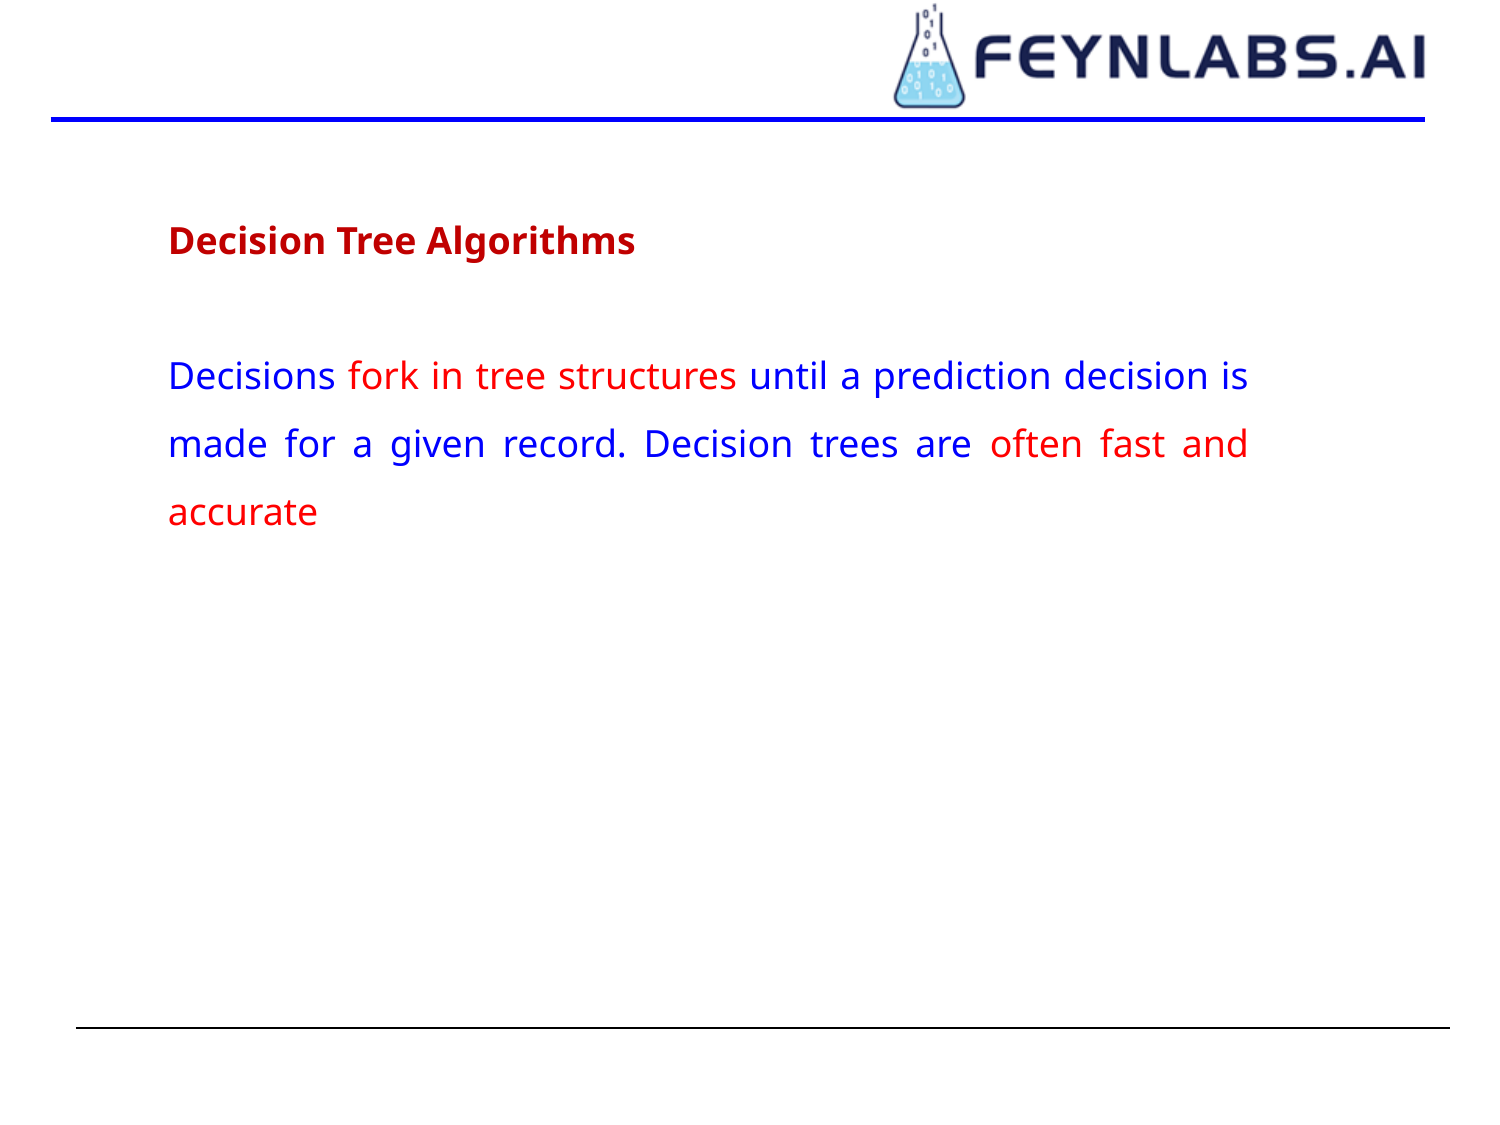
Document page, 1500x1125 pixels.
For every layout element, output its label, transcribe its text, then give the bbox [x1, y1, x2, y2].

picture [888, 0, 1434, 113]
text_box Decision Tree Algorithms Decisions fork in tree structures until a prediction decision is made for a given record. Decision trees are often fast and accurate [152, 187, 1265, 540]
